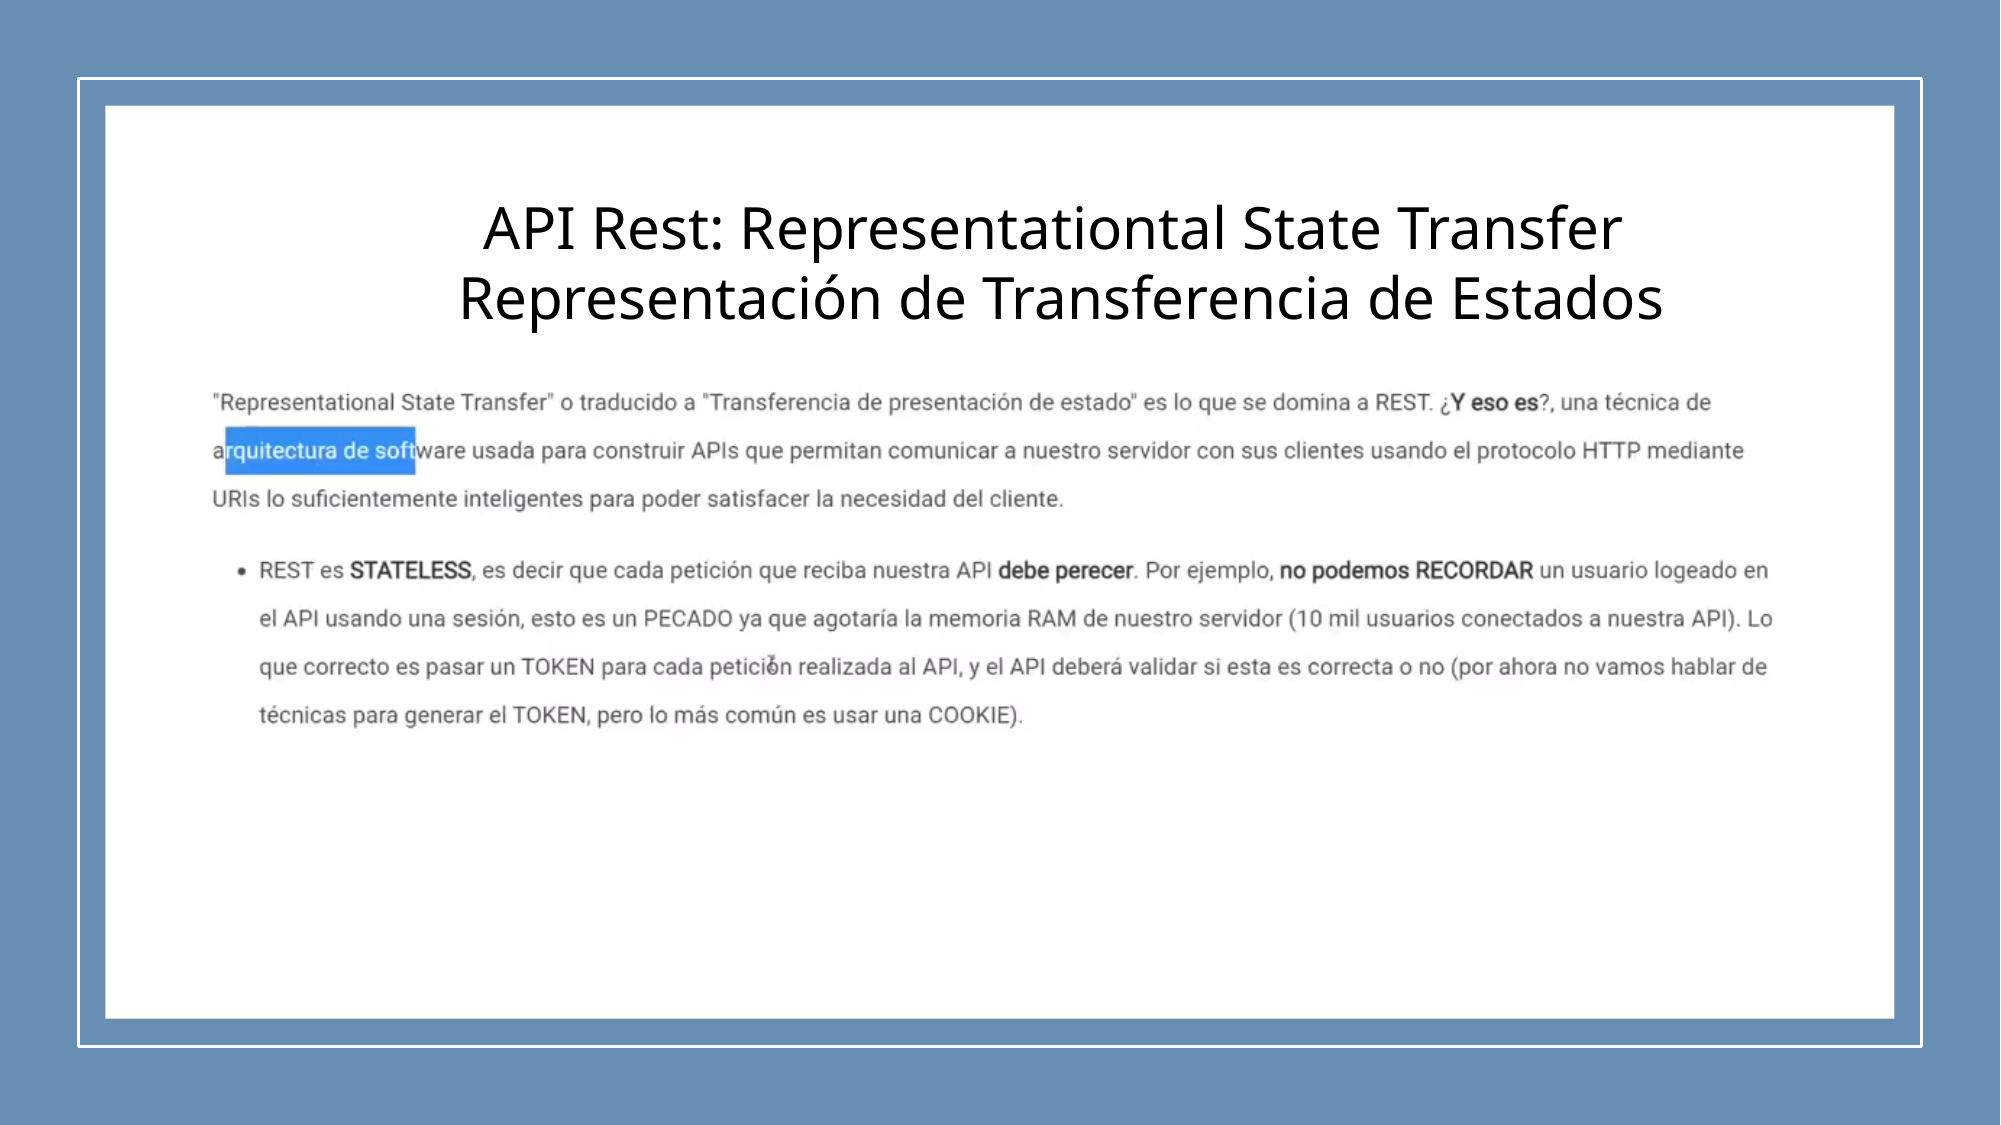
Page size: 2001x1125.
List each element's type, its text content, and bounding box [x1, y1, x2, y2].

text_box API Rest: Representationtal State Transfer Representación de Transferencia de Estados [321, 183, 1786, 339]
text_box [0, 0, 2000, 1125]
picture [184, 368, 1817, 757]
text_box [77, 77, 1923, 1048]
